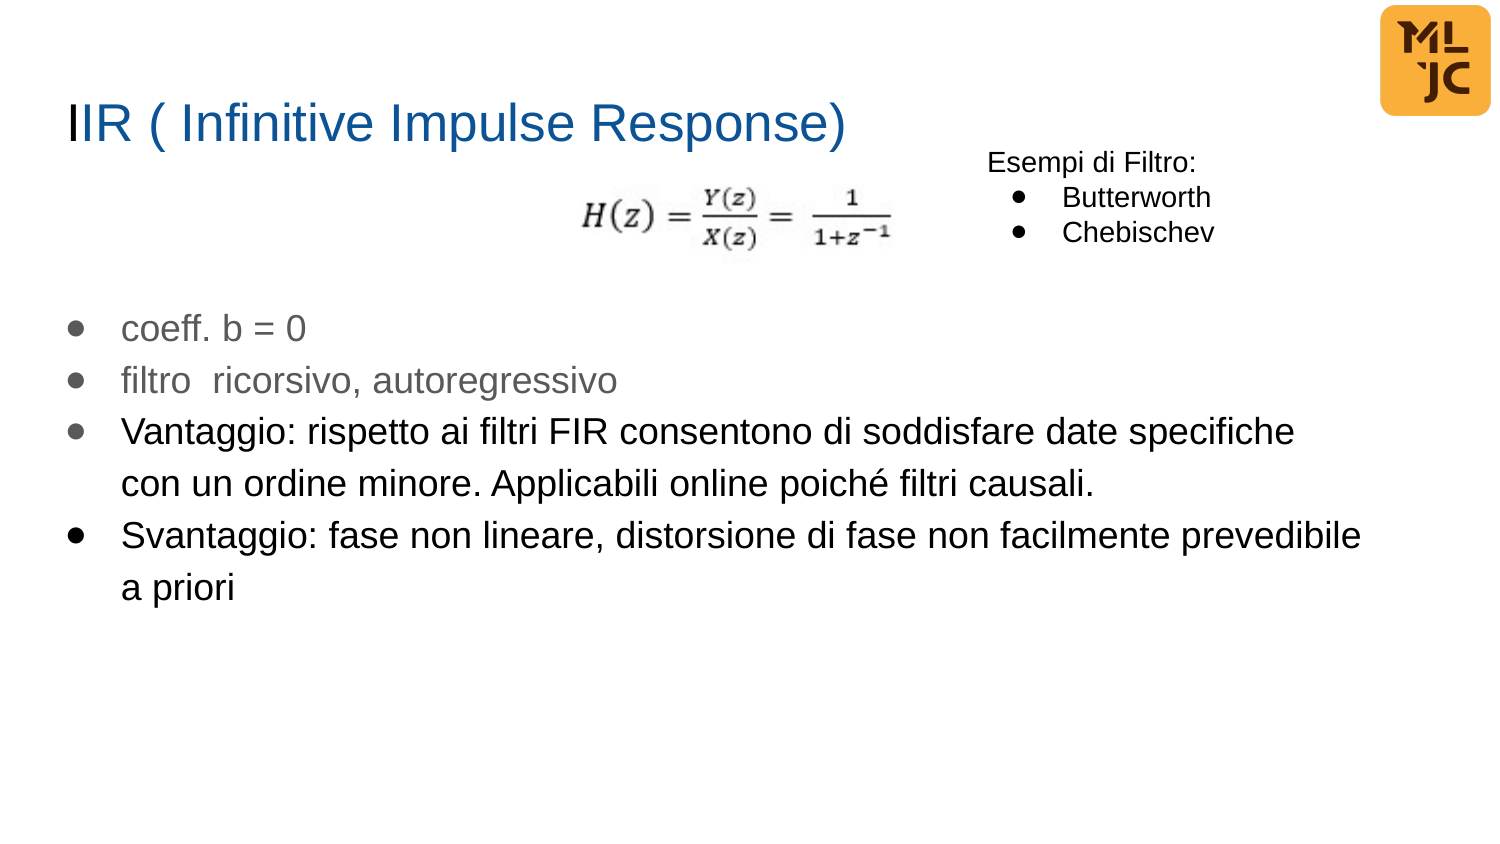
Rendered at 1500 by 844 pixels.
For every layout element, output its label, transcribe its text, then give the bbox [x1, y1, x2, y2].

text_box Esempi di Filtro: Butterworth Chebischev [972, 127, 1500, 263]
title IIR ( Infinitive Impulse Response) [51, 72, 1449, 167]
list coeff. b = 0 filtro ricorsivo, autoregressivo Vantaggio: rispetto ai filtri FIR consentono di soddisfare date specifiche con un ordine minore. Applicabili online poiché filtri causali. Svantaggio: fase non lineare, distorsione di fase non facilmente prevedibile a priori [30, 282, 1381, 702]
picture [550, 170, 909, 265]
picture [1380, 5, 1491, 116]
